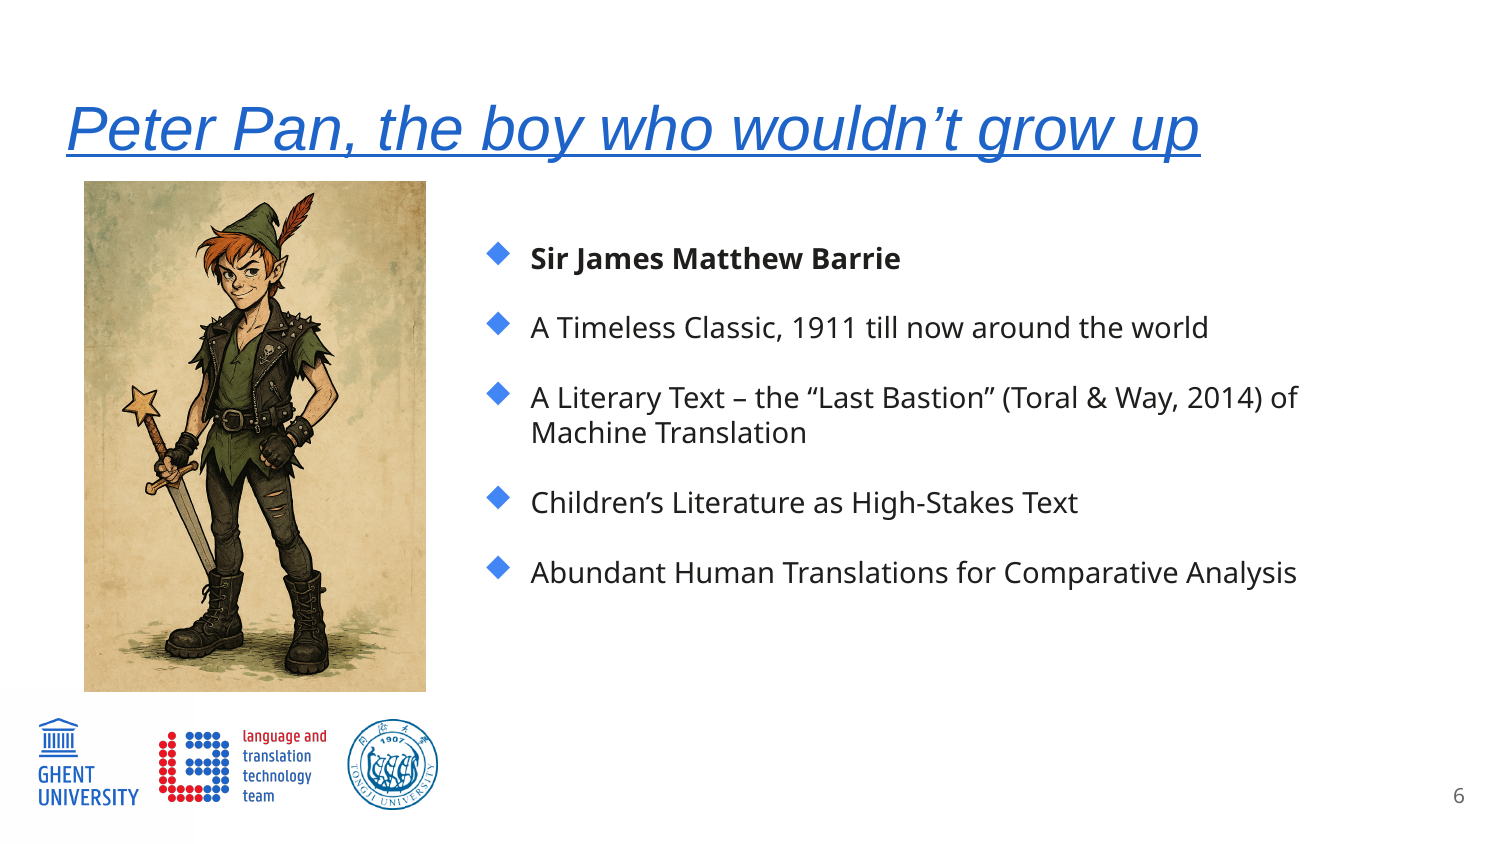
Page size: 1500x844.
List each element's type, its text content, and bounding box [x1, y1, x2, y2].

picture [332, 697, 451, 838]
title Peter Pan, the boy who wouldn’t grow up [51, 72, 1449, 167]
picture [0, 181, 426, 844]
list Sir James Matthew Barrie A Timeless Classic, 1911 till now around the world A Literary Text – the “Last Bastion” (Toral & Way, 2014) of Machine Translation Children’s Literature as High-Stakes Text Abundant Human Translations for Comparative Analysis [468, 187, 1390, 678]
slide_number 6 [1389, 764, 1480, 830]
